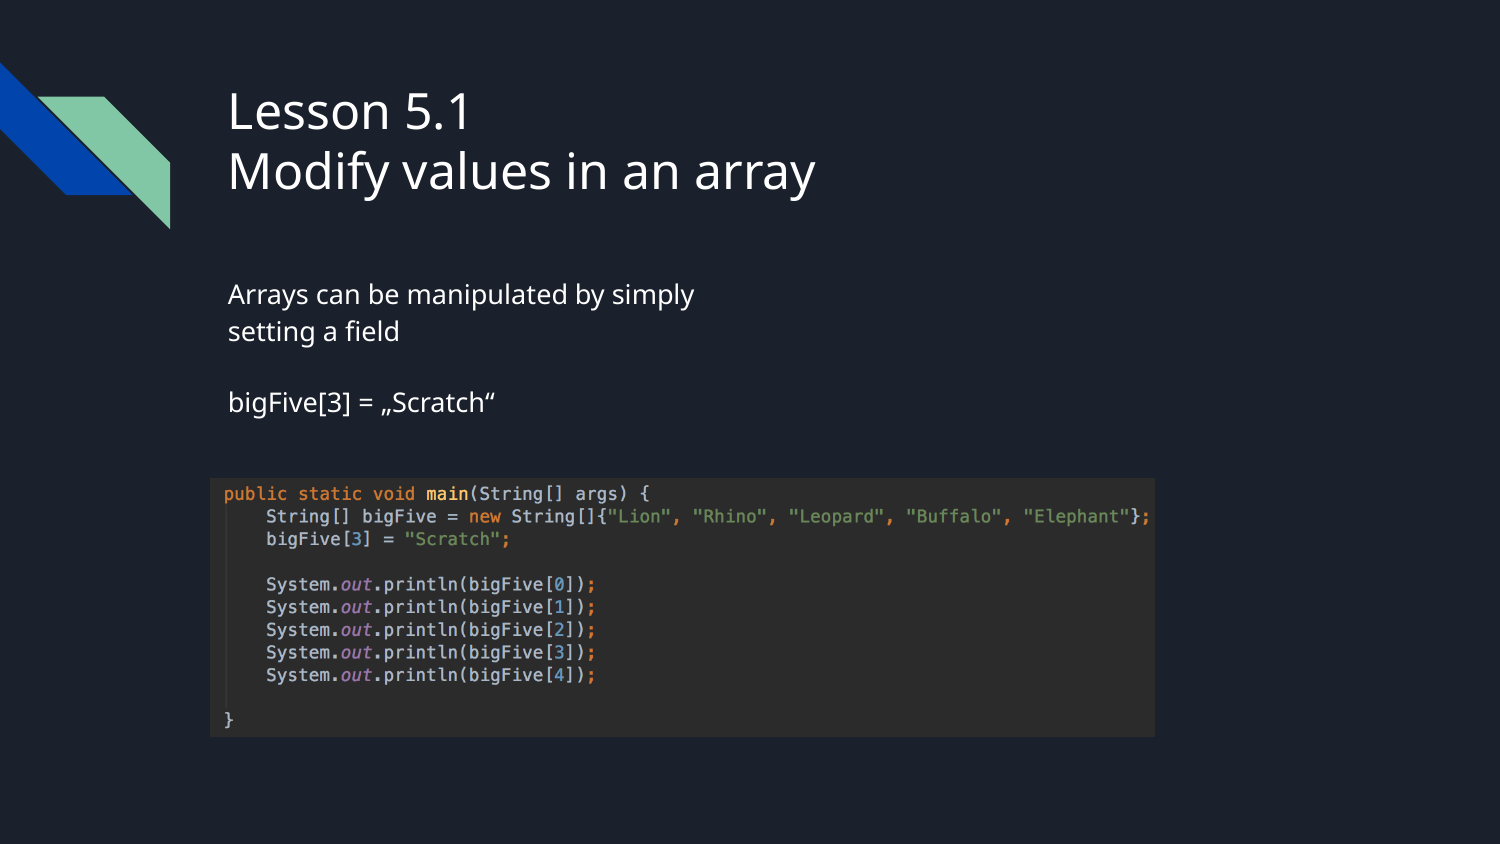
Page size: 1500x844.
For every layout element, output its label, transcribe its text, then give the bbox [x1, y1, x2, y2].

picture [210, 477, 1156, 737]
list Arrays can be manipulated by simply setting a field bigFive[3] = „Scratch“ [212, 257, 775, 476]
title Lesson 5.1 Modify values in an array [212, 64, 1368, 215]
text_box [810, 257, 1368, 735]
